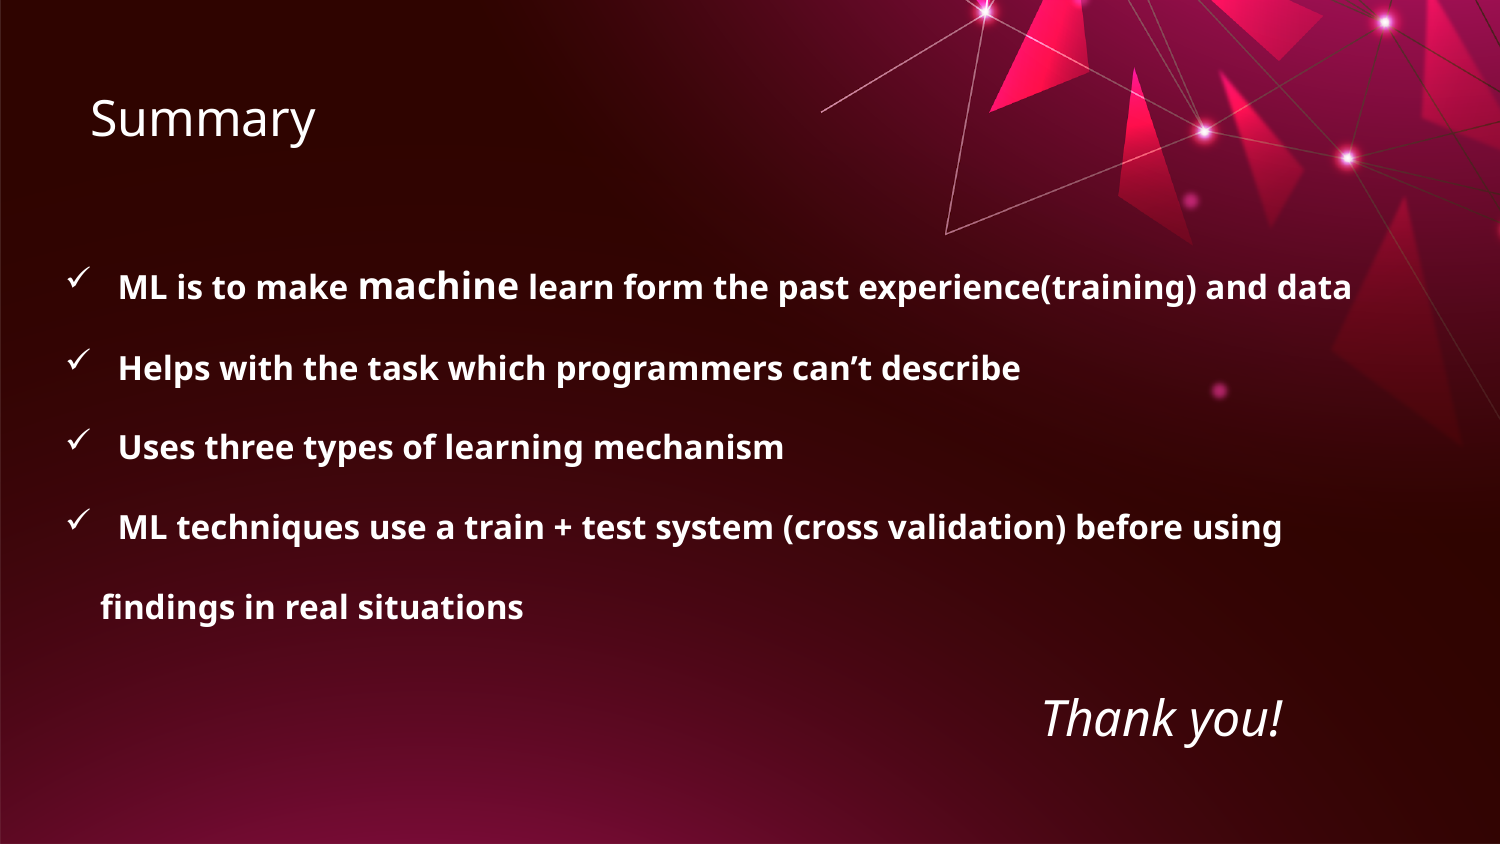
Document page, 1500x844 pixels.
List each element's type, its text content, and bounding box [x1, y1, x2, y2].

picture [0, 0, 1500, 844]
title Summary [75, 71, 942, 205]
text_box Thank you! [1025, 671, 1407, 745]
text_box ML is to make machine learn form the past experience(training) and data Helps with the task which programmers can’t describe Uses three types of learning mechanism ML techniques use a train + test system (cross validation) before using findings in real situations [49, 209, 1413, 634]
